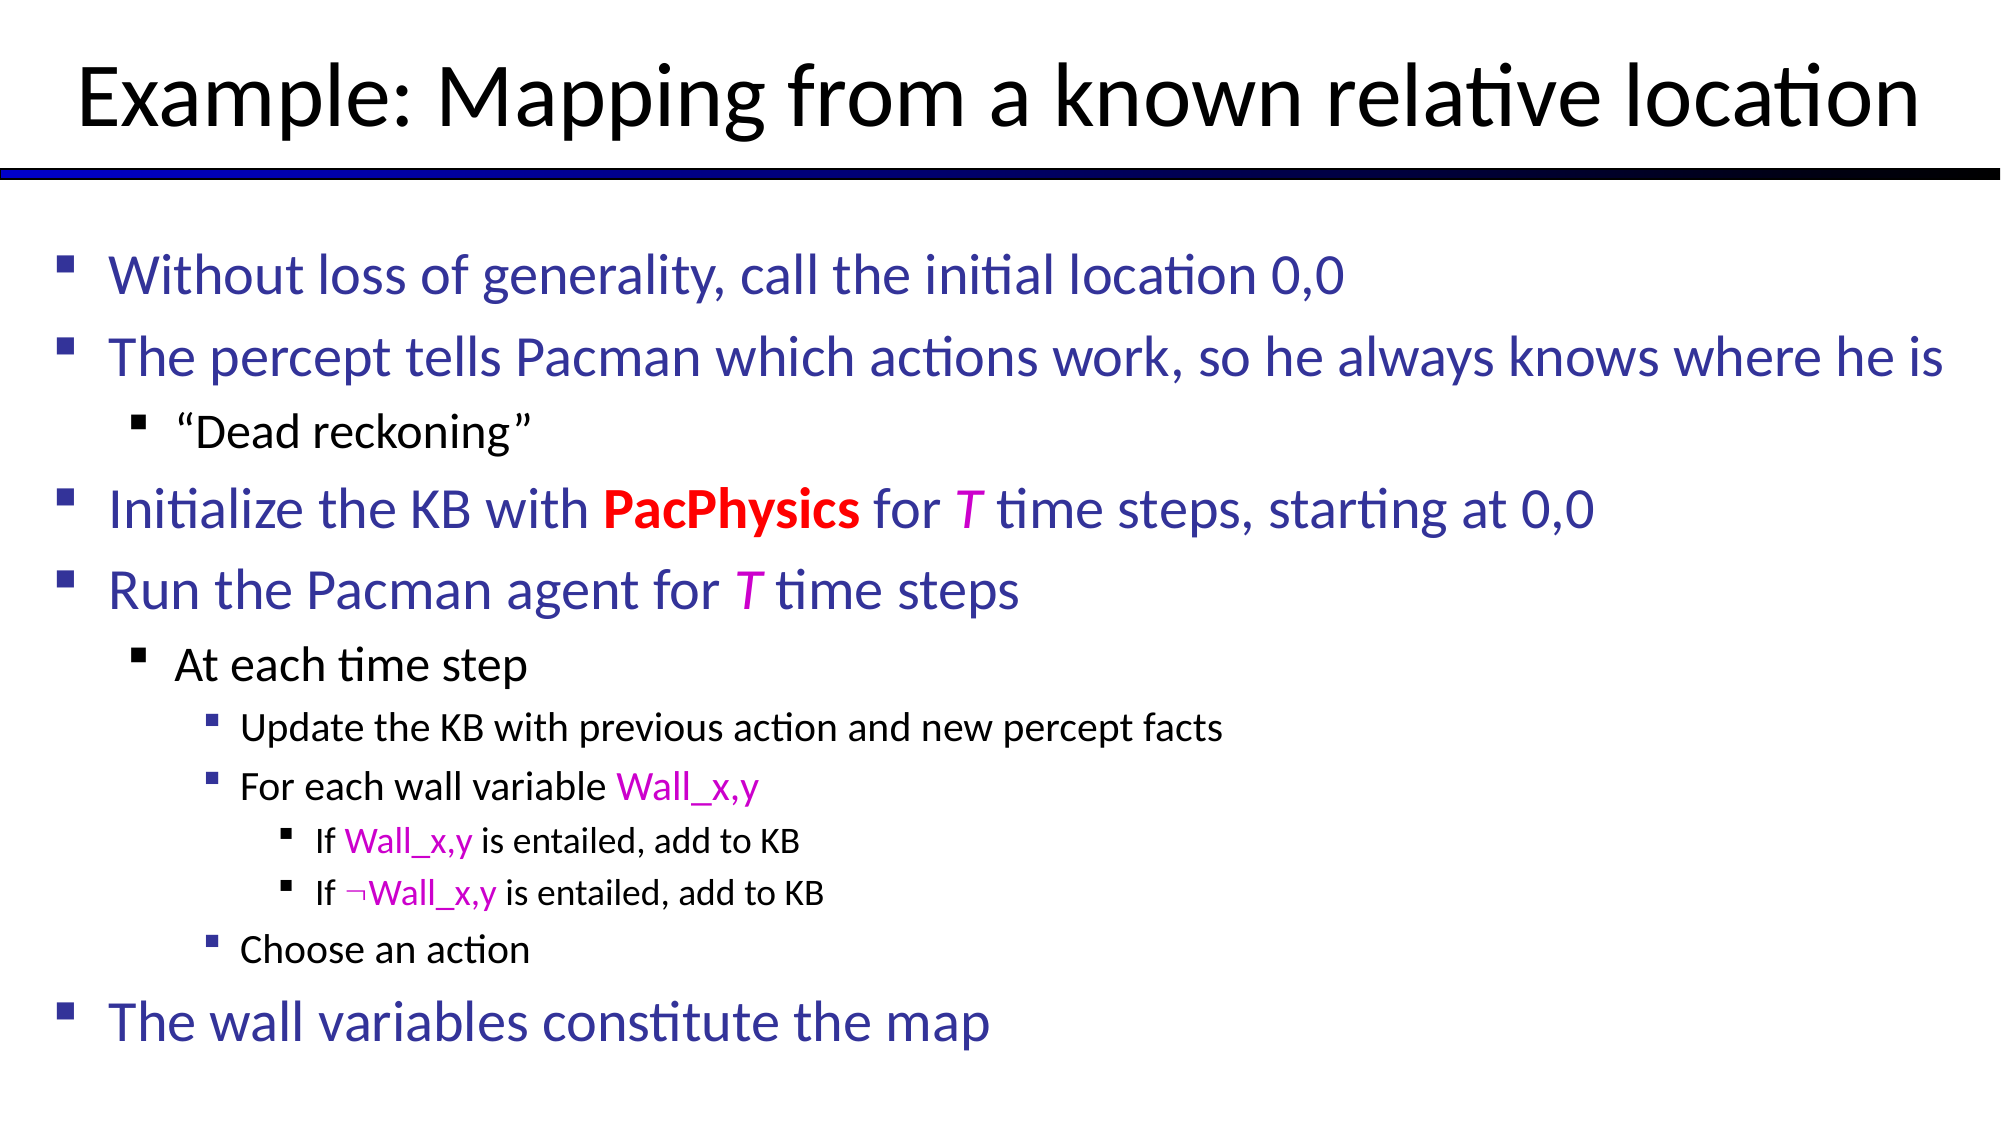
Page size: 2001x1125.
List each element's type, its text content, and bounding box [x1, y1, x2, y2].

list Without loss of generality, call the initial location 0,0 The percept tells Pacman which actions work, so he always knows where he is “Dead reckoning” Initialize the KB with PacPhysics for T time steps, starting at 0,0 Run the Pacman agent for T time steps At each time step Update the KB with previous action and new percept facts For each wall variable Wall_x,y If Wall_x,y is entailed, add to KB If Wall_x,y is entailed, add to KB Choose an action The wall variables constitute the map [37, 228, 2000, 1006]
title Example: Mapping from a known relative location [0, 0, 2000, 184]
